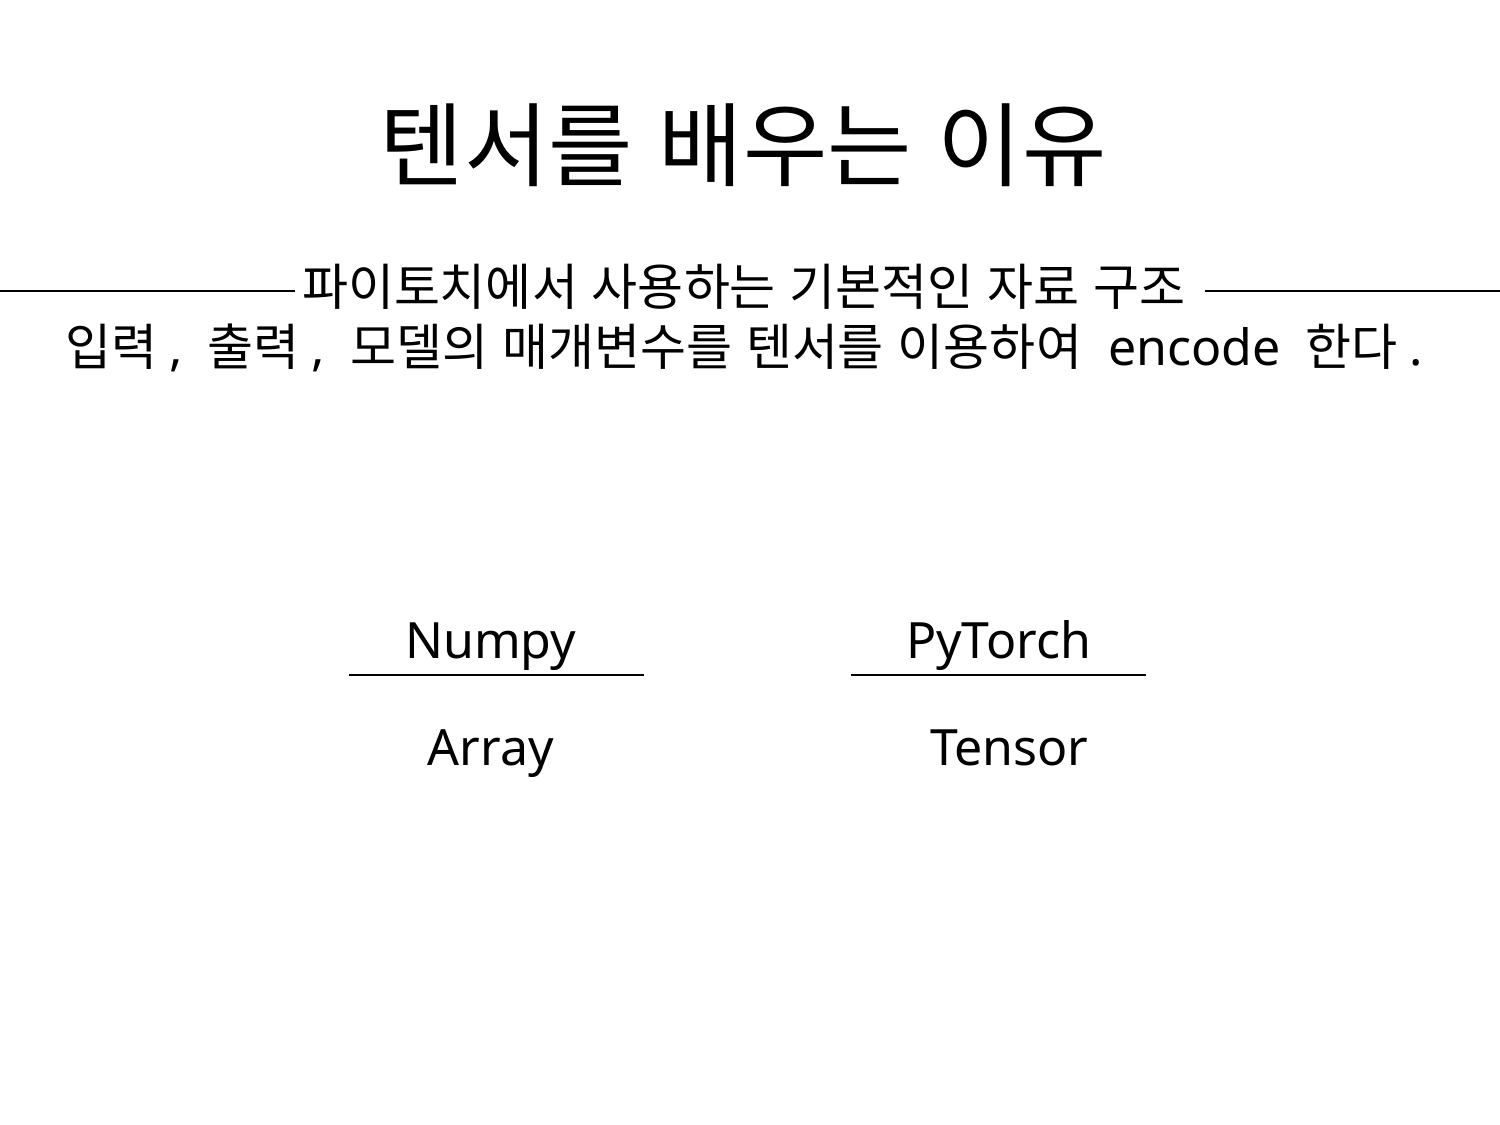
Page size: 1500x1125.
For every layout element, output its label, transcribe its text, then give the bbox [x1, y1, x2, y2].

text_box Tensor [759, 691, 1259, 800]
text_box Numpy [240, 584, 741, 691]
text_box PyTorch [748, 584, 1249, 694]
title 텐서를 배우는 이유 [68, 49, 1419, 220]
text_box 파이토치에서 사용하는 기본적인 자료 구조 입력, 출력, 모델의 매개변수를 텐서를 이용하여 encode 한다. [27, 220, 1461, 411]
text_box Array [240, 691, 741, 800]
